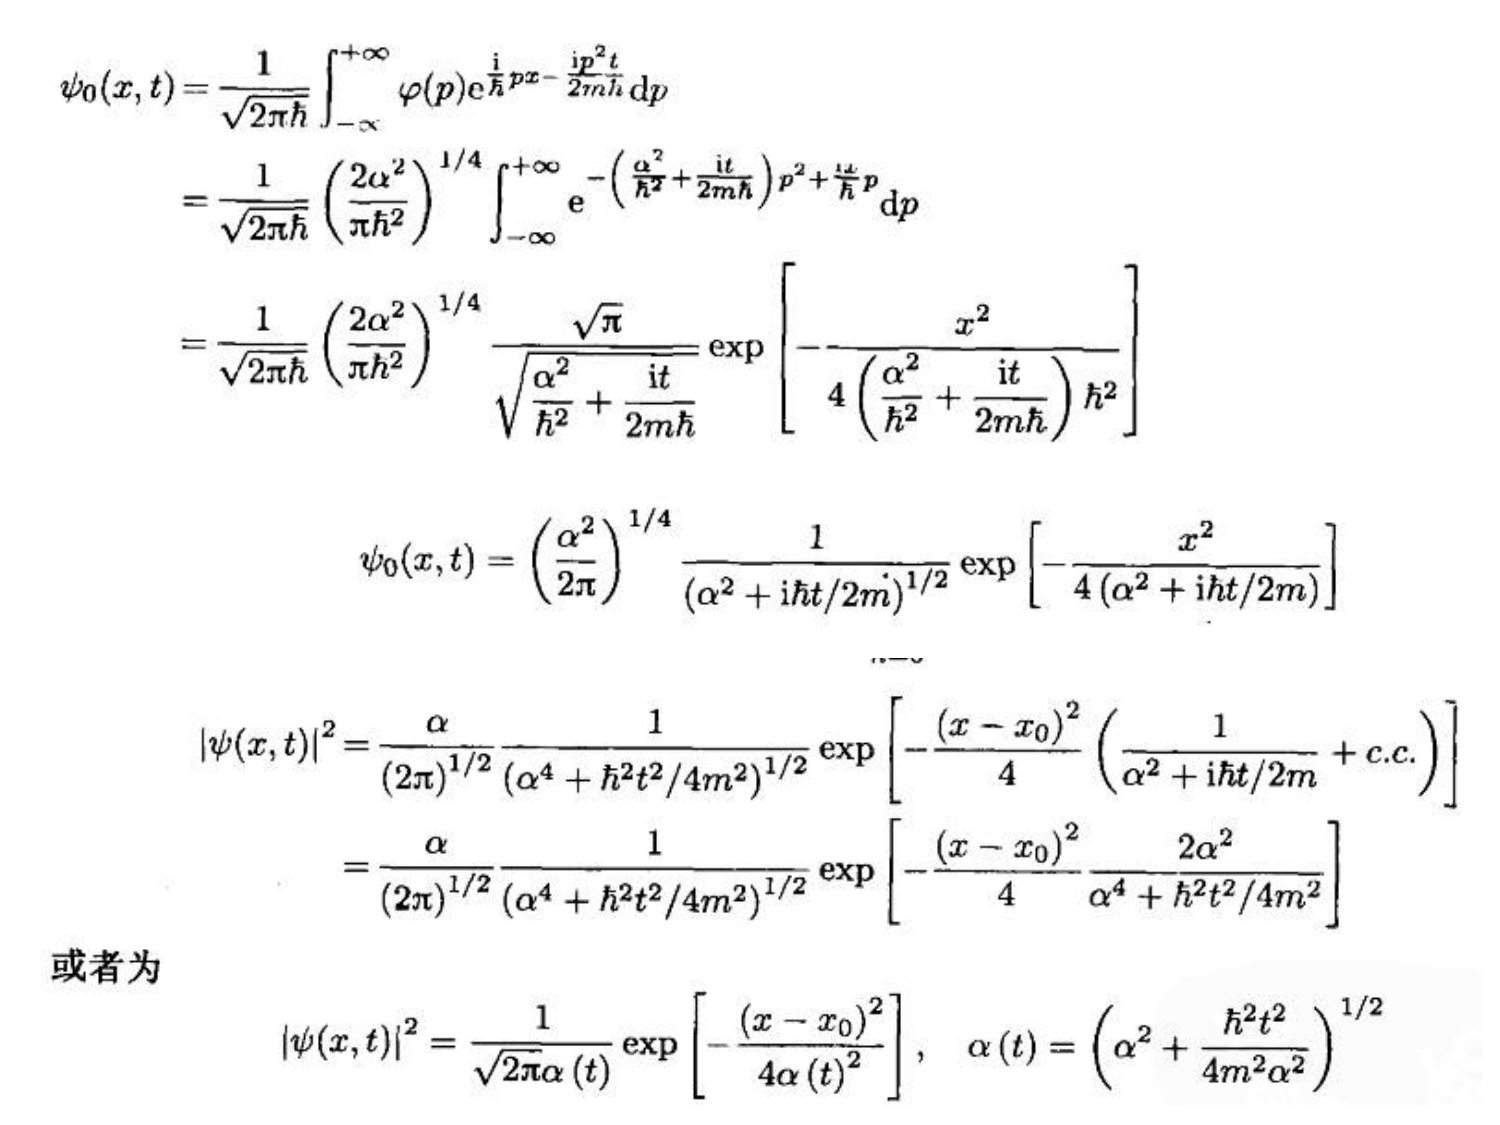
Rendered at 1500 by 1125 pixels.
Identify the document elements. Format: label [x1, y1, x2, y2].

picture [62, 486, 1359, 642]
picture [50, 21, 1162, 451]
picture [20, 657, 1483, 1105]
